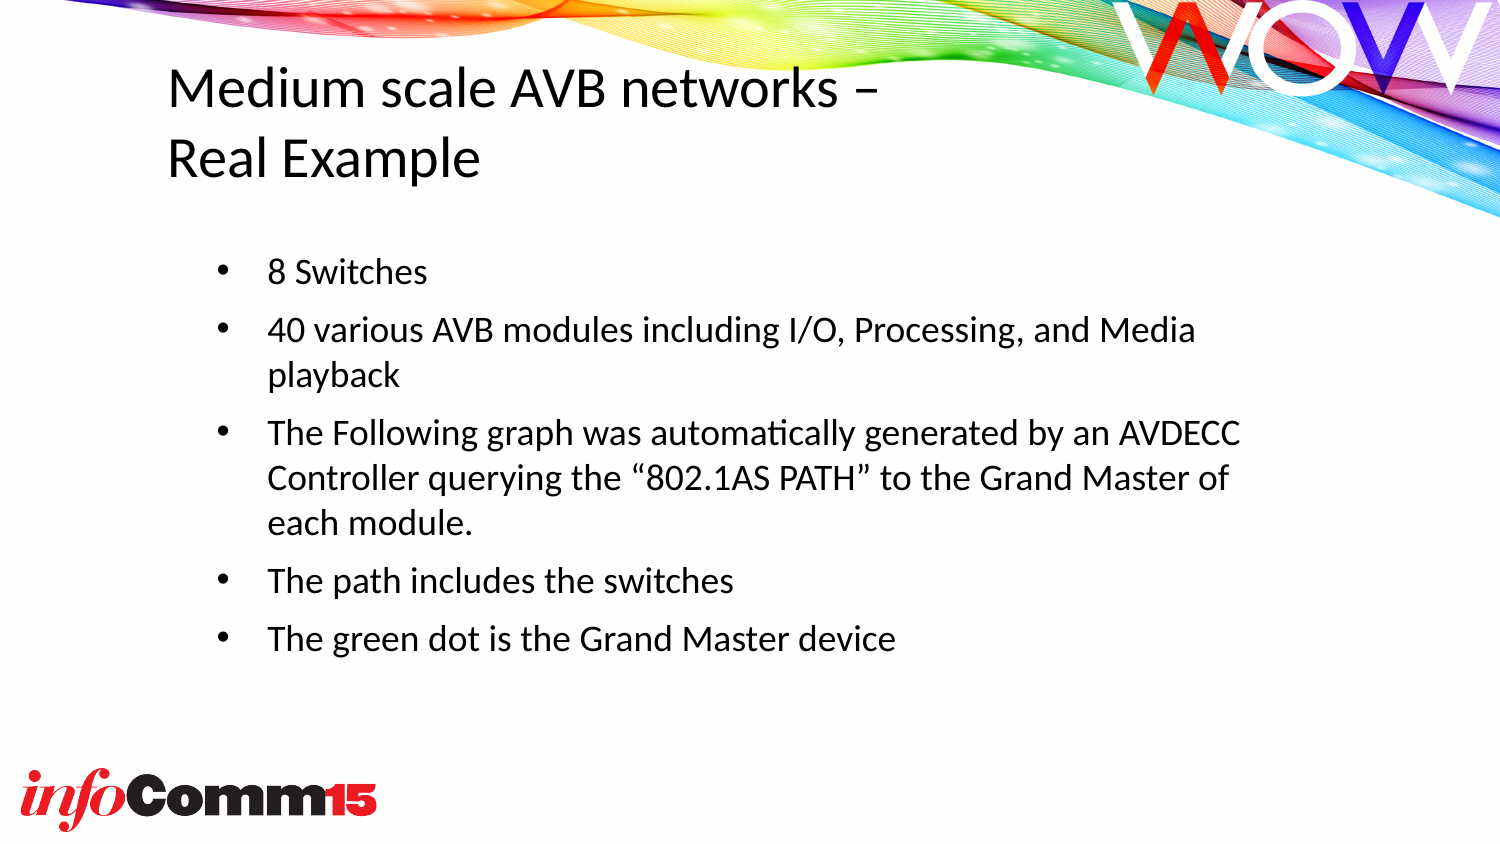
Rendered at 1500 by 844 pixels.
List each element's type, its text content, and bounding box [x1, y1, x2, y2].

text_box 8 Switches 40 various AVB modules including I/O, Processing, and Media playback The Following graph was automatically generated by an AVDECC Controller querying the “802.1AS PATH” to the Grand Master of each module. The path includes the switches The green dot is the Grand Master device [209, 181, 1290, 718]
picture [0, 0, 1500, 844]
text_box Medium scale AVB networks – Real Example [161, 56, 1174, 182]
